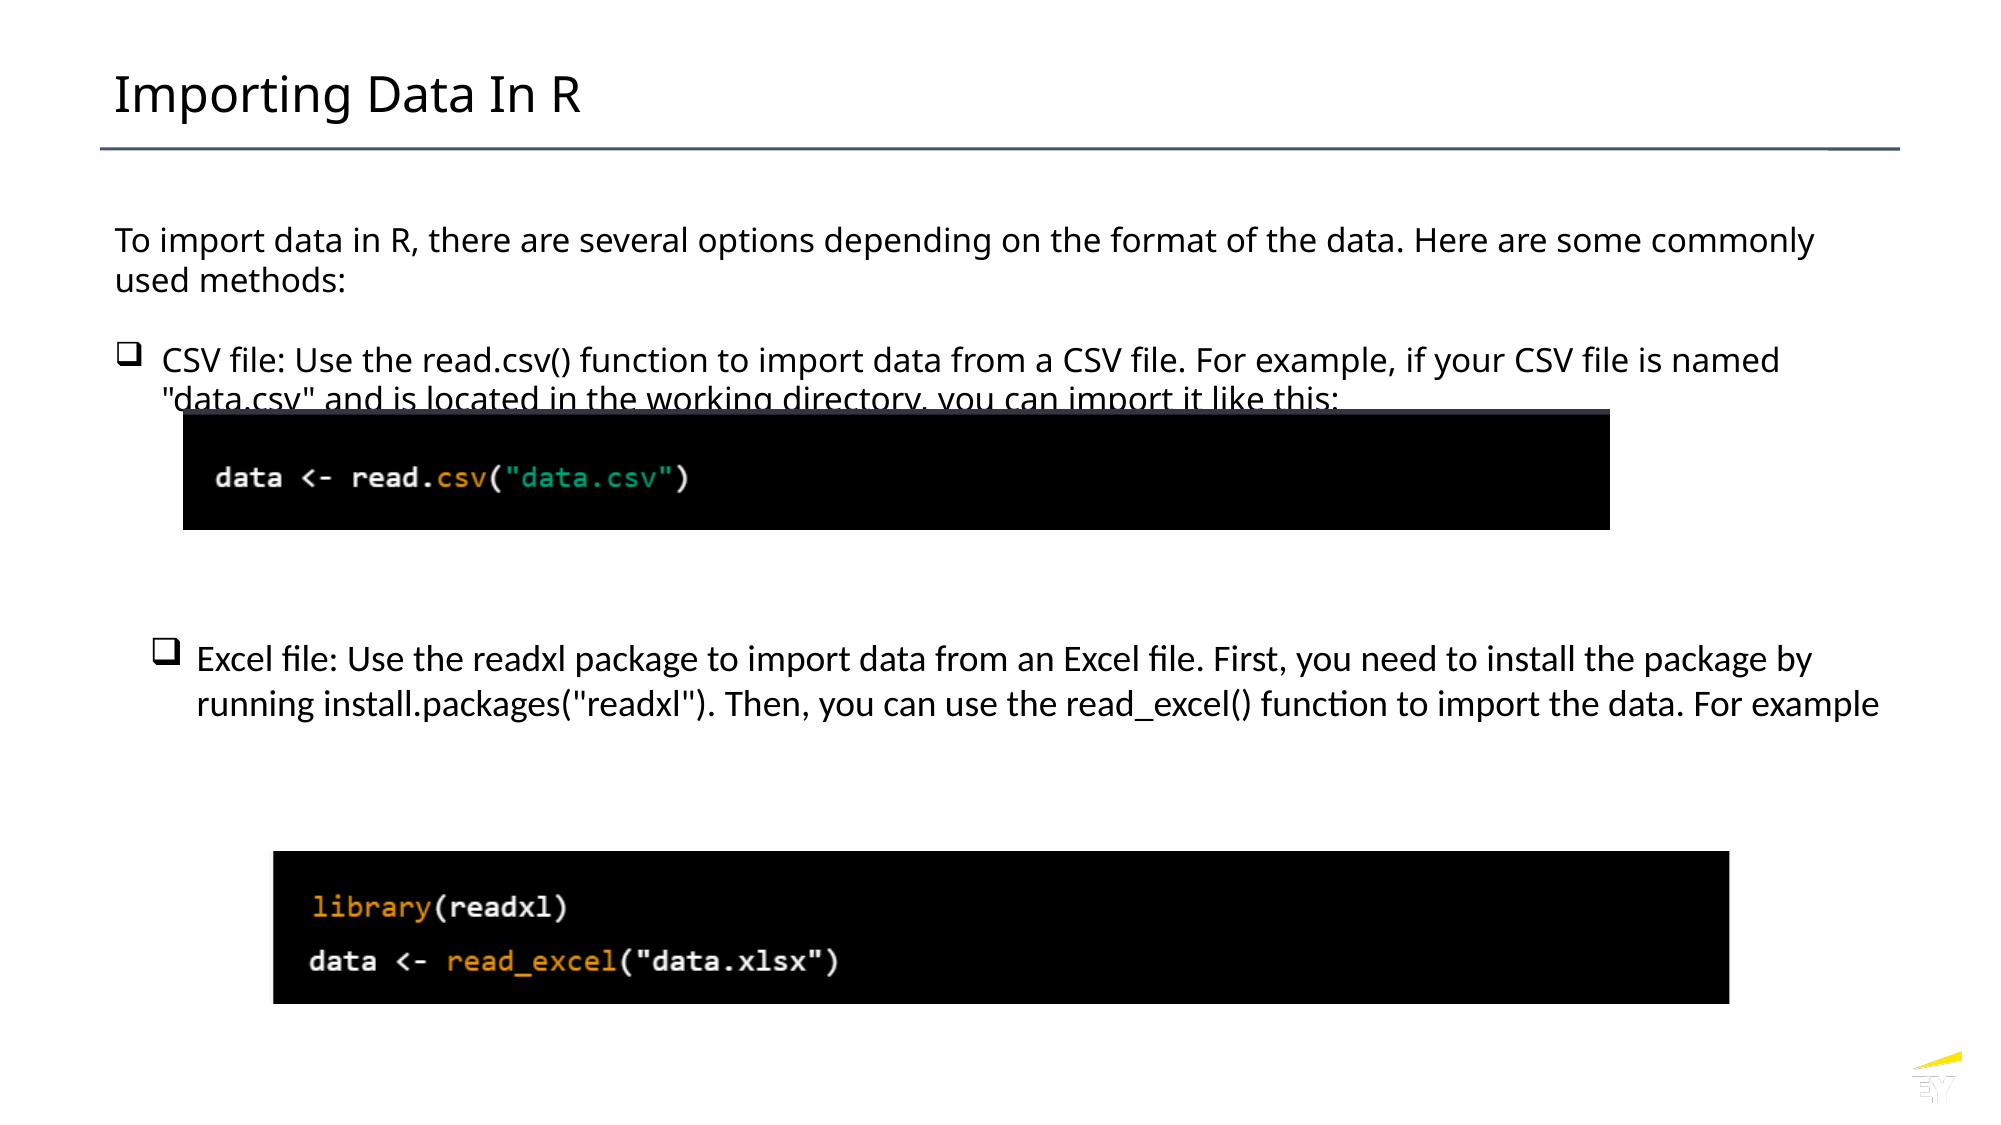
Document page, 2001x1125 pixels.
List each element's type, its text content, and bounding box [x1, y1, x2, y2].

picture [1912, 1051, 1962, 1103]
title Importing Data In R [99, 48, 1900, 146]
text_box Excel file: Use the readxl package to import data from an Excel file. First, you need to install the package by running install.packages("readxl"). Then, you can use the read_excel() function to import the data. For example [135, 626, 1900, 732]
text_box To import data in R, there are several options depending on the format of the data. Here are some commonly used methods: CSV file: Use the read.csv() function to import data from a CSV file. For example, if your CSV file is named "data.csv" and is located in the working directory, you can import it like this: [99, 211, 1900, 466]
picture [269, 851, 1731, 1004]
picture [183, 409, 1610, 530]
